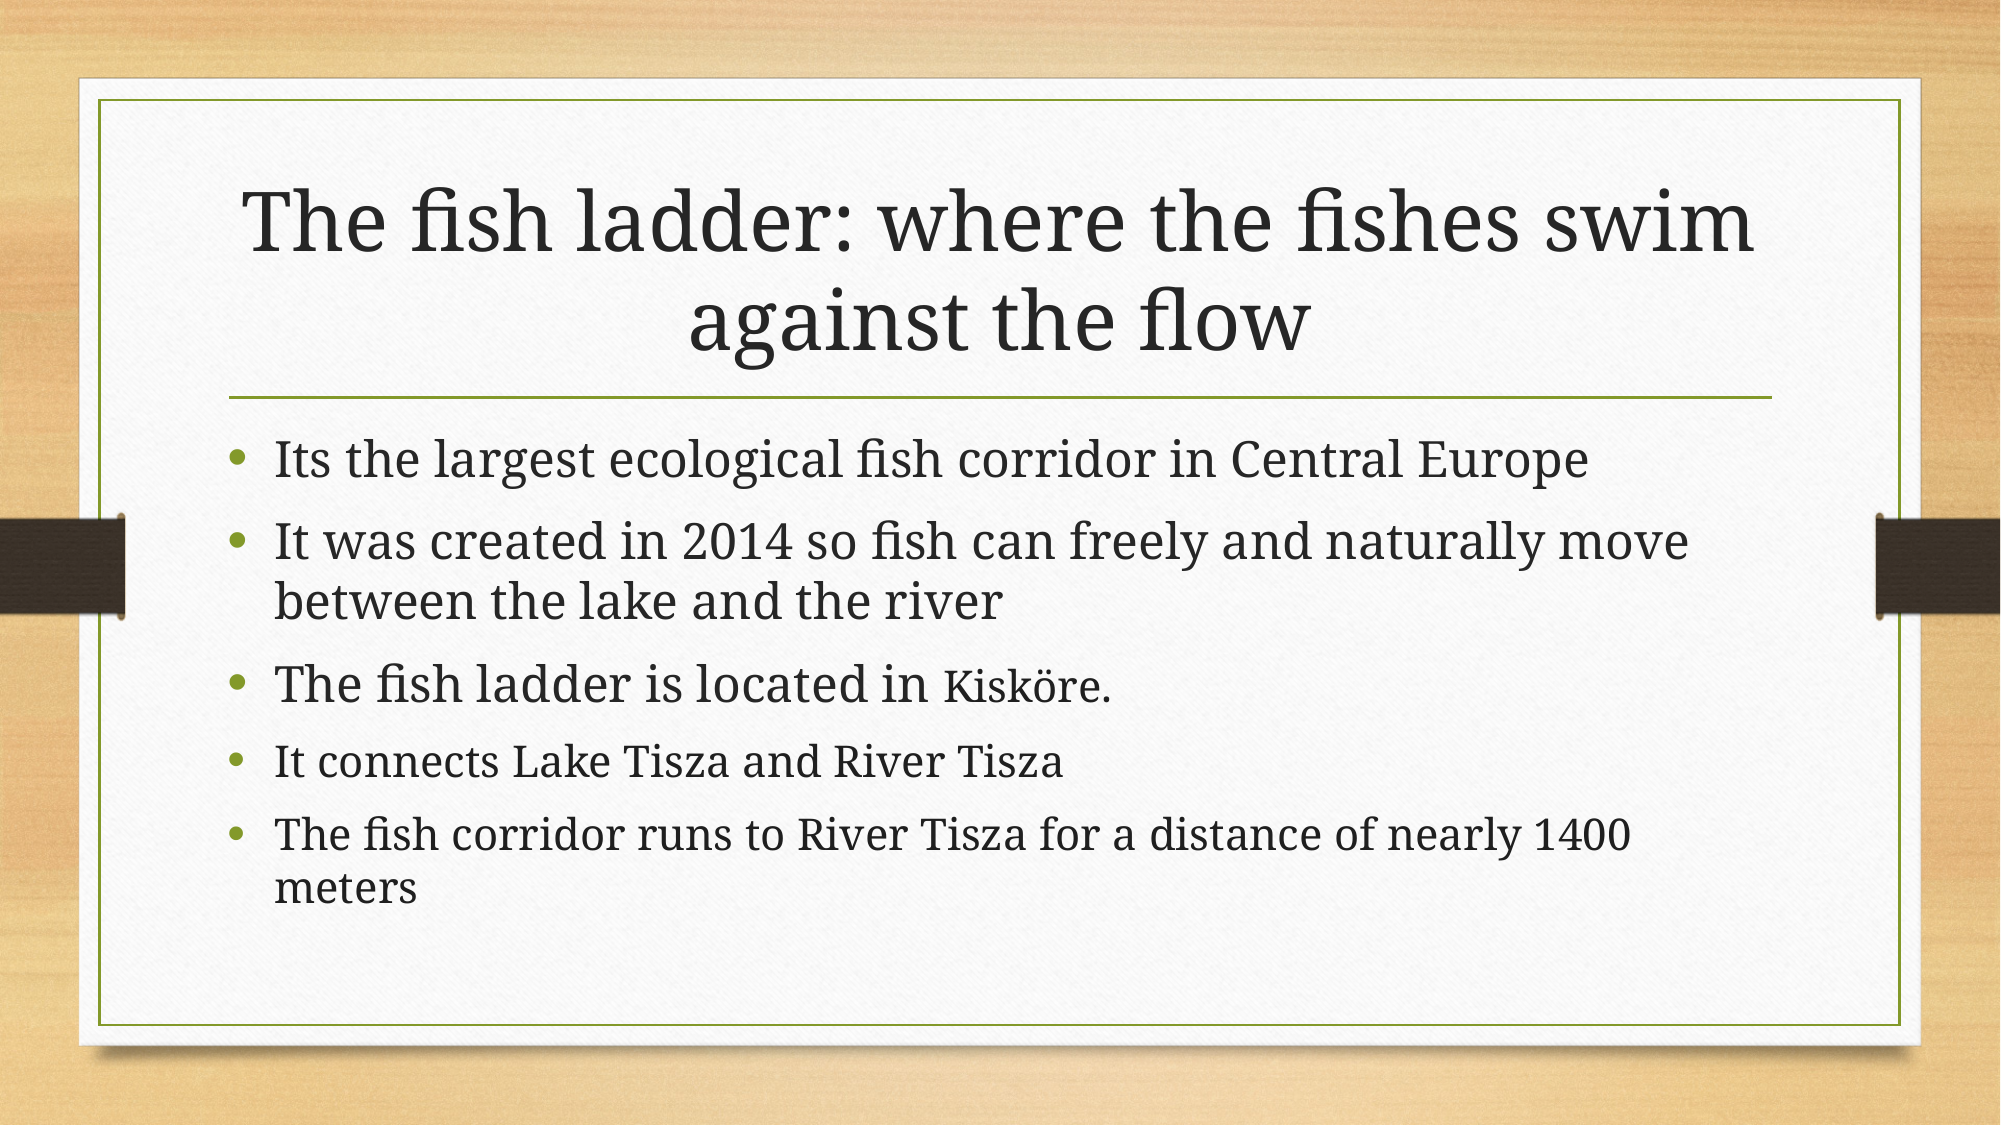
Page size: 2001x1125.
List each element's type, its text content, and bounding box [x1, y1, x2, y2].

list Its the largest ecological fish corridor in Central Europe It was created in 2014 so fish can freely and naturally move between the lake and the river The fish ladder is located in Kisköre. It connects Lake Tisza and River Tisza The fish corridor runs to River Tisza for a distance of nearly 1400 meters [212, 419, 1788, 964]
title The fish ladder: where the fishes swim against the flow [212, 161, 1788, 375]
picture [0, 0, 2001, 1125]
